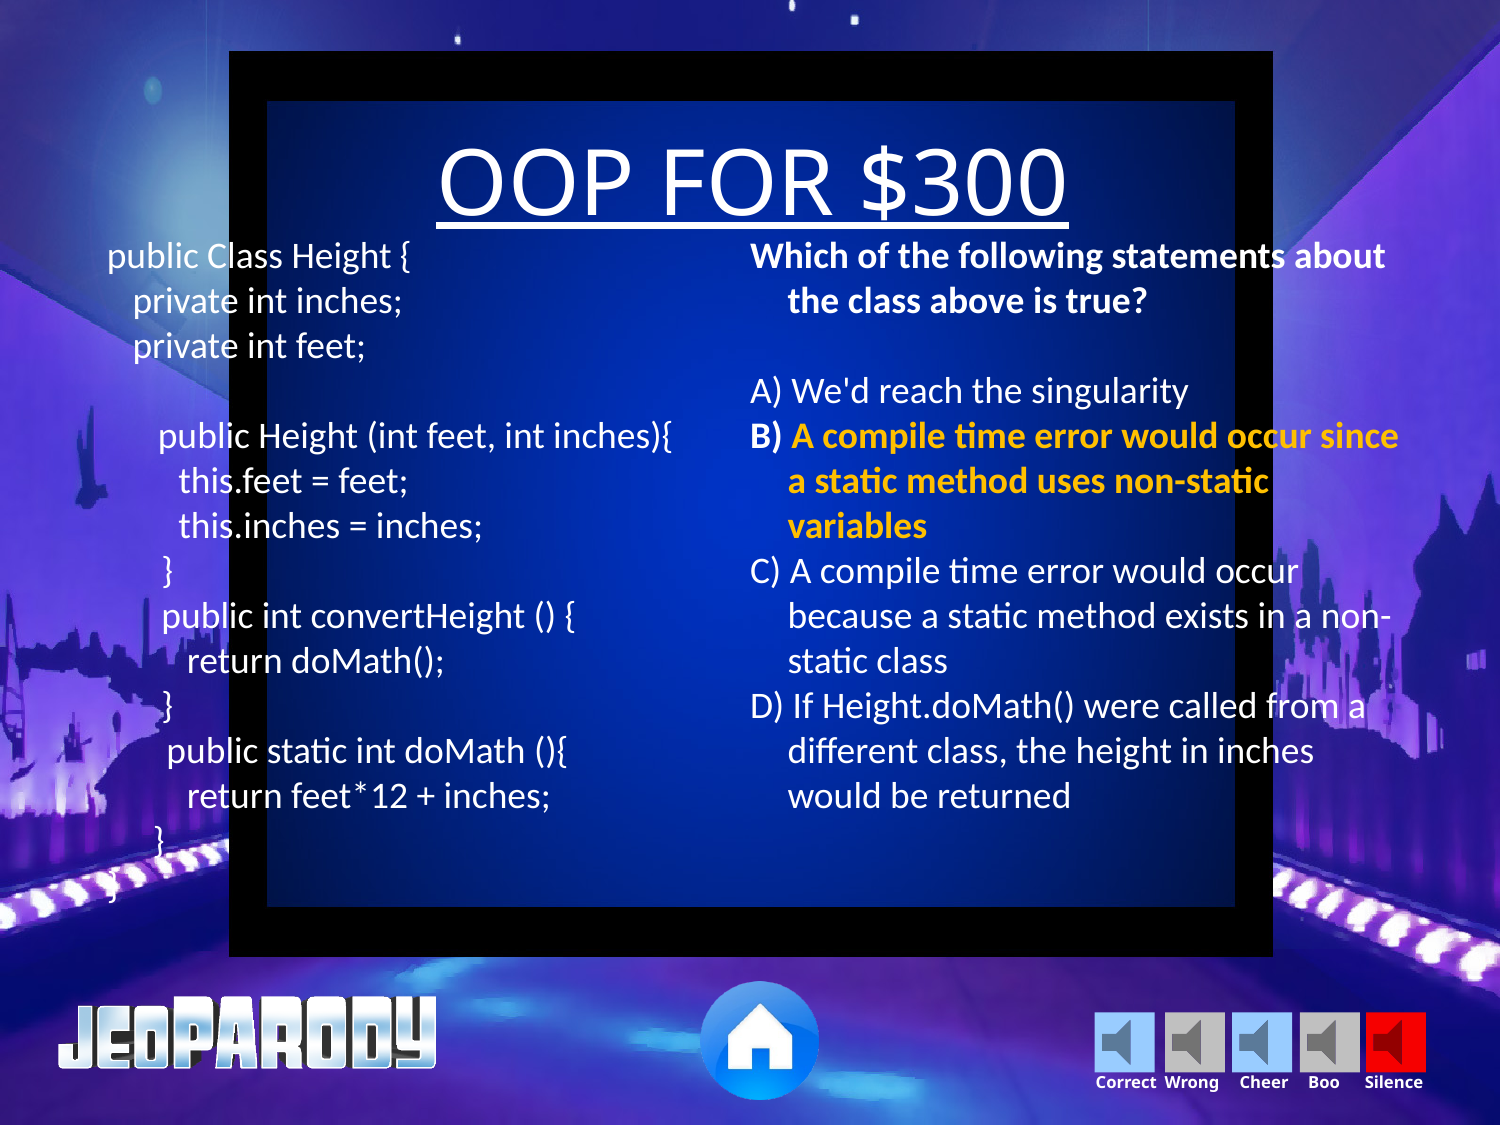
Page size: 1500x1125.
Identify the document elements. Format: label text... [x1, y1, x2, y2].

picture [0, 0, 1500, 1125]
text_box OOP FOR $300 [132, 116, 1374, 215]
text_box public Class Height { private int inches; private int feet; public Height (int feet, int inches){ this.feet = feet; this.inches = inches; } public int convertHeight () { return doMath(); } public static int doMath (){ return feet*12 + inches; } } Which of the following statements about the class above is true? A) We'd reach the singularity B) A compile time error would occur since a static method uses non-static variables C) A compile time error would occur because a static method exists in a non-static class D) If Height.doMath() were called from a different class, the height in inches would be returned [74, 215, 1425, 925]
